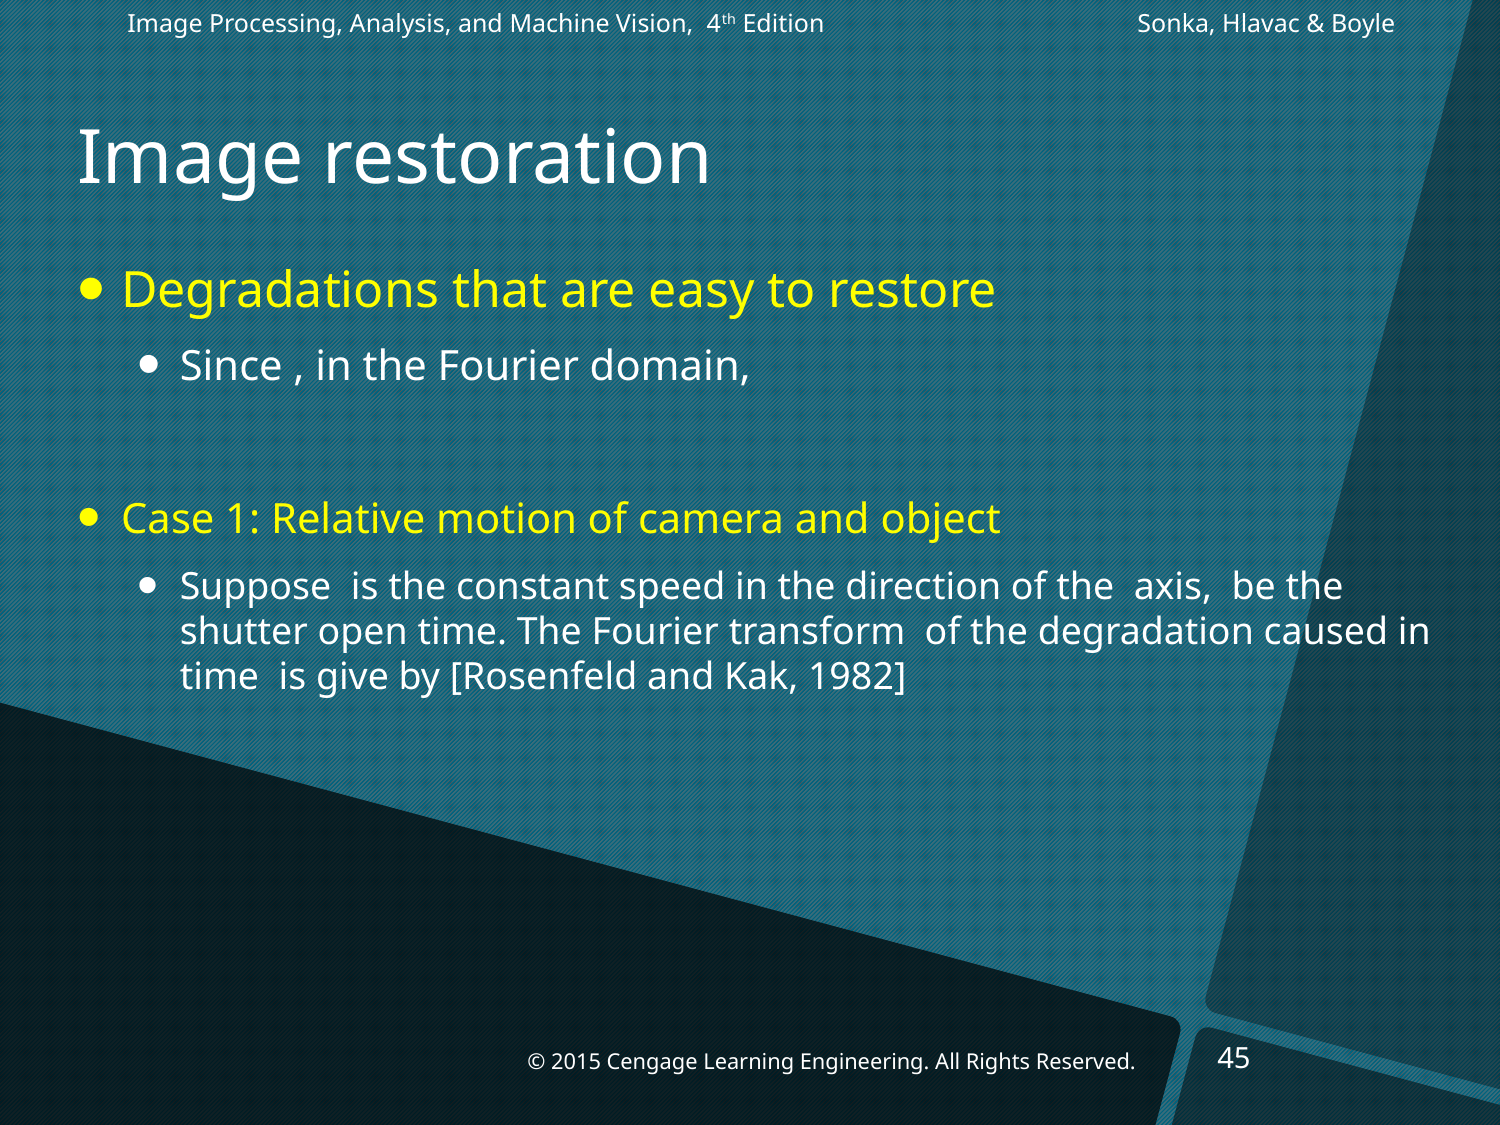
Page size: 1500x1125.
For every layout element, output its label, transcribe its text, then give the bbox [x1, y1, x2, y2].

text_box Image Processing, Analysis, and Machine Vision, 4th Edition Sonka, Hlavac & Boyle [112, 0, 1413, 45]
footer © 2015 Cengage Learning Engineering. All Rights Reserved. [512, 1032, 1163, 1093]
slide_number 45 [1202, 1024, 1463, 1094]
title Image restoration [62, 82, 1463, 225]
